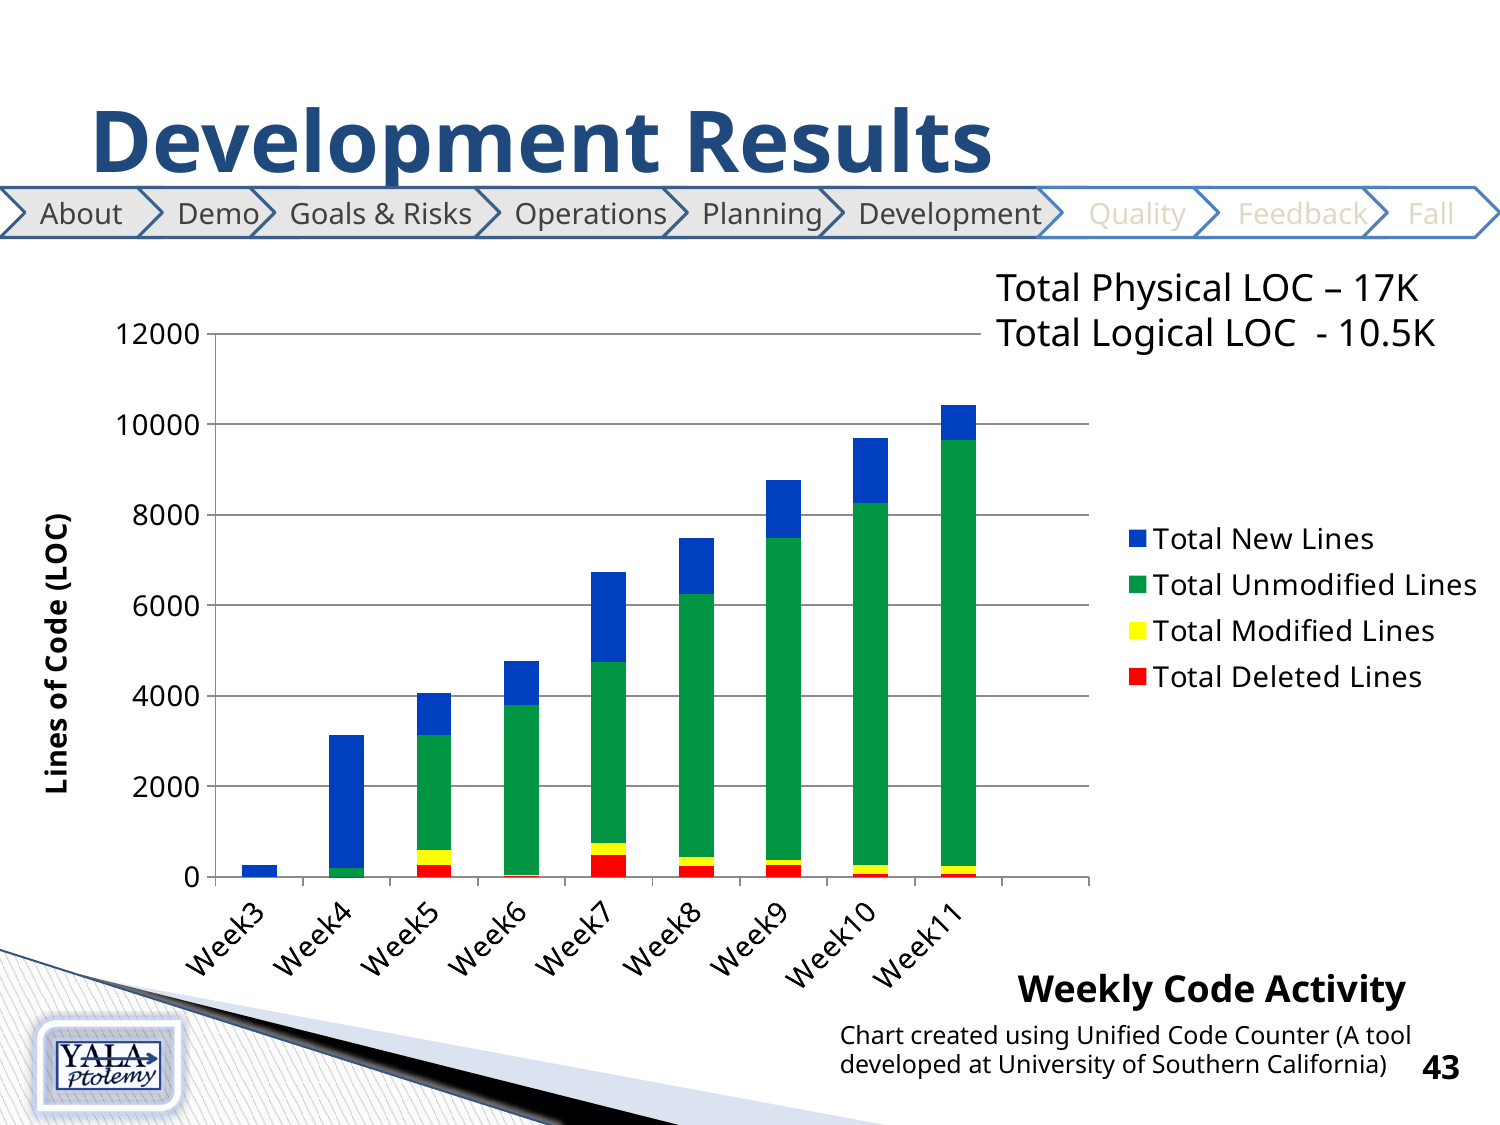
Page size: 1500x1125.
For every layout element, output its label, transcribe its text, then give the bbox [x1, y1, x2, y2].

title Development Results [75, 45, 1425, 185]
text_box Demo [363, 1101, 374, 1113]
text_box Demo [242, 1051, 253, 1063]
text_box Demo [218, 1051, 229, 1063]
text_box Demo [194, 1064, 205, 1075]
text_box Demo [315, 1052, 326, 1063]
text_box Demo [278, 1089, 290, 1100]
text_box Demo [387, 1101, 398, 1113]
text_box Demo [303, 1101, 314, 1113]
text_box Demo [1, 1076, 12, 1088]
text_box Demo [242, 1076, 253, 1088]
text_box Demo [266, 1064, 277, 1075]
text_box Demo [230, 1051, 241, 1063]
text_box Quality [1036, 185, 1193, 191]
text_box Demo [1, 1051, 12, 1063]
text_box Demo [1, 1101, 12, 1113]
text_box Demo [436, 1114, 447, 1125]
text_box Demo [315, 1064, 326, 1075]
text_box Demo [278, 1051, 290, 1063]
text_box Demo [460, 1101, 471, 1113]
text_box Demo [315, 1101, 326, 1113]
text_box Demo [327, 1114, 338, 1125]
text_box Demo [242, 1039, 253, 1050]
text_box Demo [363, 1114, 374, 1125]
text_box Demo [206, 1101, 217, 1113]
text_box Goals & Risks [248, 185, 475, 191]
text_box Demo [194, 1114, 205, 1125]
text_box Demo [423, 1089, 435, 1100]
text_box Demo [351, 1101, 362, 1113]
slide_number 43 [1396, 1033, 1475, 1099]
text_box Demo [411, 1101, 422, 1113]
text_box Demo [375, 1114, 386, 1125]
text_box Demo [254, 1064, 265, 1075]
text_box Demo [436, 1091, 447, 1100]
text_box Demo [218, 1039, 229, 1050]
text_box Demo [327, 1101, 338, 1113]
text_box Demo [194, 1089, 205, 1100]
text_box Demo [339, 1064, 350, 1075]
text_box Demo [436, 1101, 447, 1113]
text_box Fall [1361, 185, 1481, 191]
text_box Demo [291, 1064, 302, 1075]
text_box Operations [473, 185, 662, 191]
text_box Demo [1, 1114, 12, 1125]
picture [24, 1033, 190, 1125]
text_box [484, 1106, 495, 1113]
text_box Demo [254, 1076, 265, 1088]
text_box Demo [242, 1114, 253, 1125]
text_box Demo [520, 1117, 531, 1125]
text_box Demo [254, 1051, 265, 1063]
text_box Demo [254, 1089, 265, 1100]
chart [0, 199, 1500, 1026]
text_box Development [817, 185, 1037, 191]
text_box Demo [351, 1076, 362, 1088]
text_box Demo [291, 1101, 302, 1113]
text_box Demo [218, 1101, 229, 1113]
text_box Demo [230, 1114, 241, 1125]
text_box Demo [278, 1114, 290, 1125]
text_box Demo [399, 1101, 410, 1113]
text_box Demo [266, 1051, 277, 1063]
text_box Demo [218, 1114, 229, 1125]
text_box Demo [303, 1114, 314, 1125]
text_box Demo [13, 1051, 24, 1063]
text_box Demo [136, 185, 250, 191]
text_box Demo [242, 1064, 253, 1075]
text_box Demo [303, 1076, 314, 1088]
text_box Demo [315, 1076, 326, 1088]
text_box Feedback [1192, 185, 1362, 191]
text_box Demo [399, 1089, 410, 1100]
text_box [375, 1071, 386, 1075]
text_box Demo [448, 1114, 459, 1125]
text_box Demo [448, 1101, 459, 1113]
text_box Demo [230, 1039, 241, 1050]
text_box Demo [303, 1051, 314, 1063]
text_box Demo [194, 1051, 205, 1063]
text_box Demo [399, 1079, 410, 1088]
text_box Demo [460, 1114, 471, 1125]
text_box Demo [423, 1101, 435, 1113]
text_box Demo [218, 1076, 229, 1088]
text_box Demo [423, 1114, 435, 1125]
text_box Demo [13, 1039, 24, 1050]
text_box Demo [242, 1101, 253, 1113]
text_box Chart created using Unified Code Counter (A tool developed at University of Southern California) [825, 1033, 1458, 1087]
text_box Demo [13, 1114, 24, 1125]
text_box Demo [363, 1067, 374, 1075]
text_box Demo [13, 1101, 24, 1113]
text_box Demo [351, 1114, 362, 1125]
text_box Demo [278, 1076, 290, 1088]
text_box Demo [363, 1089, 374, 1100]
text_box Demo [303, 1089, 314, 1100]
text_box Demo [242, 1089, 253, 1100]
text_box Demo [266, 1114, 277, 1125]
text_box Demo [206, 1039, 217, 1050]
text_box Demo [206, 1114, 217, 1125]
text_box Demo [472, 1102, 483, 1113]
text_box Demo [351, 1064, 362, 1075]
text_box Demo [291, 1076, 302, 1088]
text_box Demo [266, 1089, 277, 1100]
text_box Demo [375, 1101, 386, 1113]
text_box Demo [230, 1101, 241, 1113]
text_box Demo [1, 1064, 12, 1075]
text_box Demo [278, 1040, 290, 1050]
text_box Demo [399, 1114, 410, 1125]
text_box Demo [206, 1051, 217, 1063]
text_box Demo [206, 1076, 217, 1088]
text_box Demo [387, 1076, 398, 1088]
text_box Demo [303, 1064, 314, 1075]
text_box Demo [291, 1114, 302, 1125]
text_box Demo [339, 1089, 350, 1100]
text_box Demo [194, 1039, 205, 1050]
text_box Demo [1, 1089, 12, 1100]
text_box Demo [13, 1089, 24, 1100]
text_box Demo [339, 1076, 350, 1088]
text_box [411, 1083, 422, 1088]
text_box Demo [411, 1089, 422, 1100]
text_box Demo [194, 1101, 205, 1113]
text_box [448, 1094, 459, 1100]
text_box Demo [291, 1089, 302, 1100]
text_box Demo [496, 1114, 507, 1125]
text_box Demo [266, 1039, 277, 1050]
text_box Demo [339, 1101, 350, 1113]
text_box Demo [339, 1114, 350, 1125]
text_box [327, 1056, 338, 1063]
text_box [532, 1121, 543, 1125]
text_box Demo [327, 1076, 338, 1088]
text_box Demo [375, 1076, 386, 1088]
text_box Demo [351, 1089, 362, 1100]
text_box Demo [230, 1089, 241, 1100]
text_box Demo [315, 1114, 326, 1125]
text_box Demo [472, 1114, 483, 1125]
text_box Demo [411, 1114, 422, 1125]
text_box Demo [218, 1064, 229, 1075]
text_box Demo [387, 1114, 398, 1125]
text_box Demo [387, 1089, 398, 1100]
text_box About [0, 185, 137, 191]
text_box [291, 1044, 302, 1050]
text_box Demo [375, 1089, 386, 1100]
text_box Demo [254, 1039, 265, 1050]
text_box Demo [315, 1089, 326, 1100]
text_box Demo [266, 1076, 277, 1088]
text_box Demo [194, 1076, 205, 1088]
text_box Demo [266, 1101, 277, 1113]
text_box Demo [230, 1076, 241, 1088]
text_box Demo [278, 1064, 290, 1075]
text_box Demo [206, 1064, 217, 1075]
text_box Demo [230, 1064, 241, 1075]
text_box Demo [291, 1051, 302, 1063]
text_box Demo [327, 1064, 338, 1075]
text_box Demo [363, 1076, 374, 1088]
text_box Demo [206, 1089, 217, 1100]
text_box Demo [327, 1089, 338, 1100]
text_box Demo [1, 1039, 12, 1050]
text_box Demo [13, 1076, 24, 1088]
text_box Demo [508, 1114, 519, 1125]
text_box Demo [13, 1064, 24, 1075]
text_box Planning [660, 185, 818, 191]
text_box Demo [218, 1089, 229, 1100]
text_box Demo [278, 1101, 290, 1113]
text_box Demo [254, 1114, 265, 1125]
text_box Demo [484, 1114, 495, 1125]
text_box Demo [254, 1101, 265, 1113]
